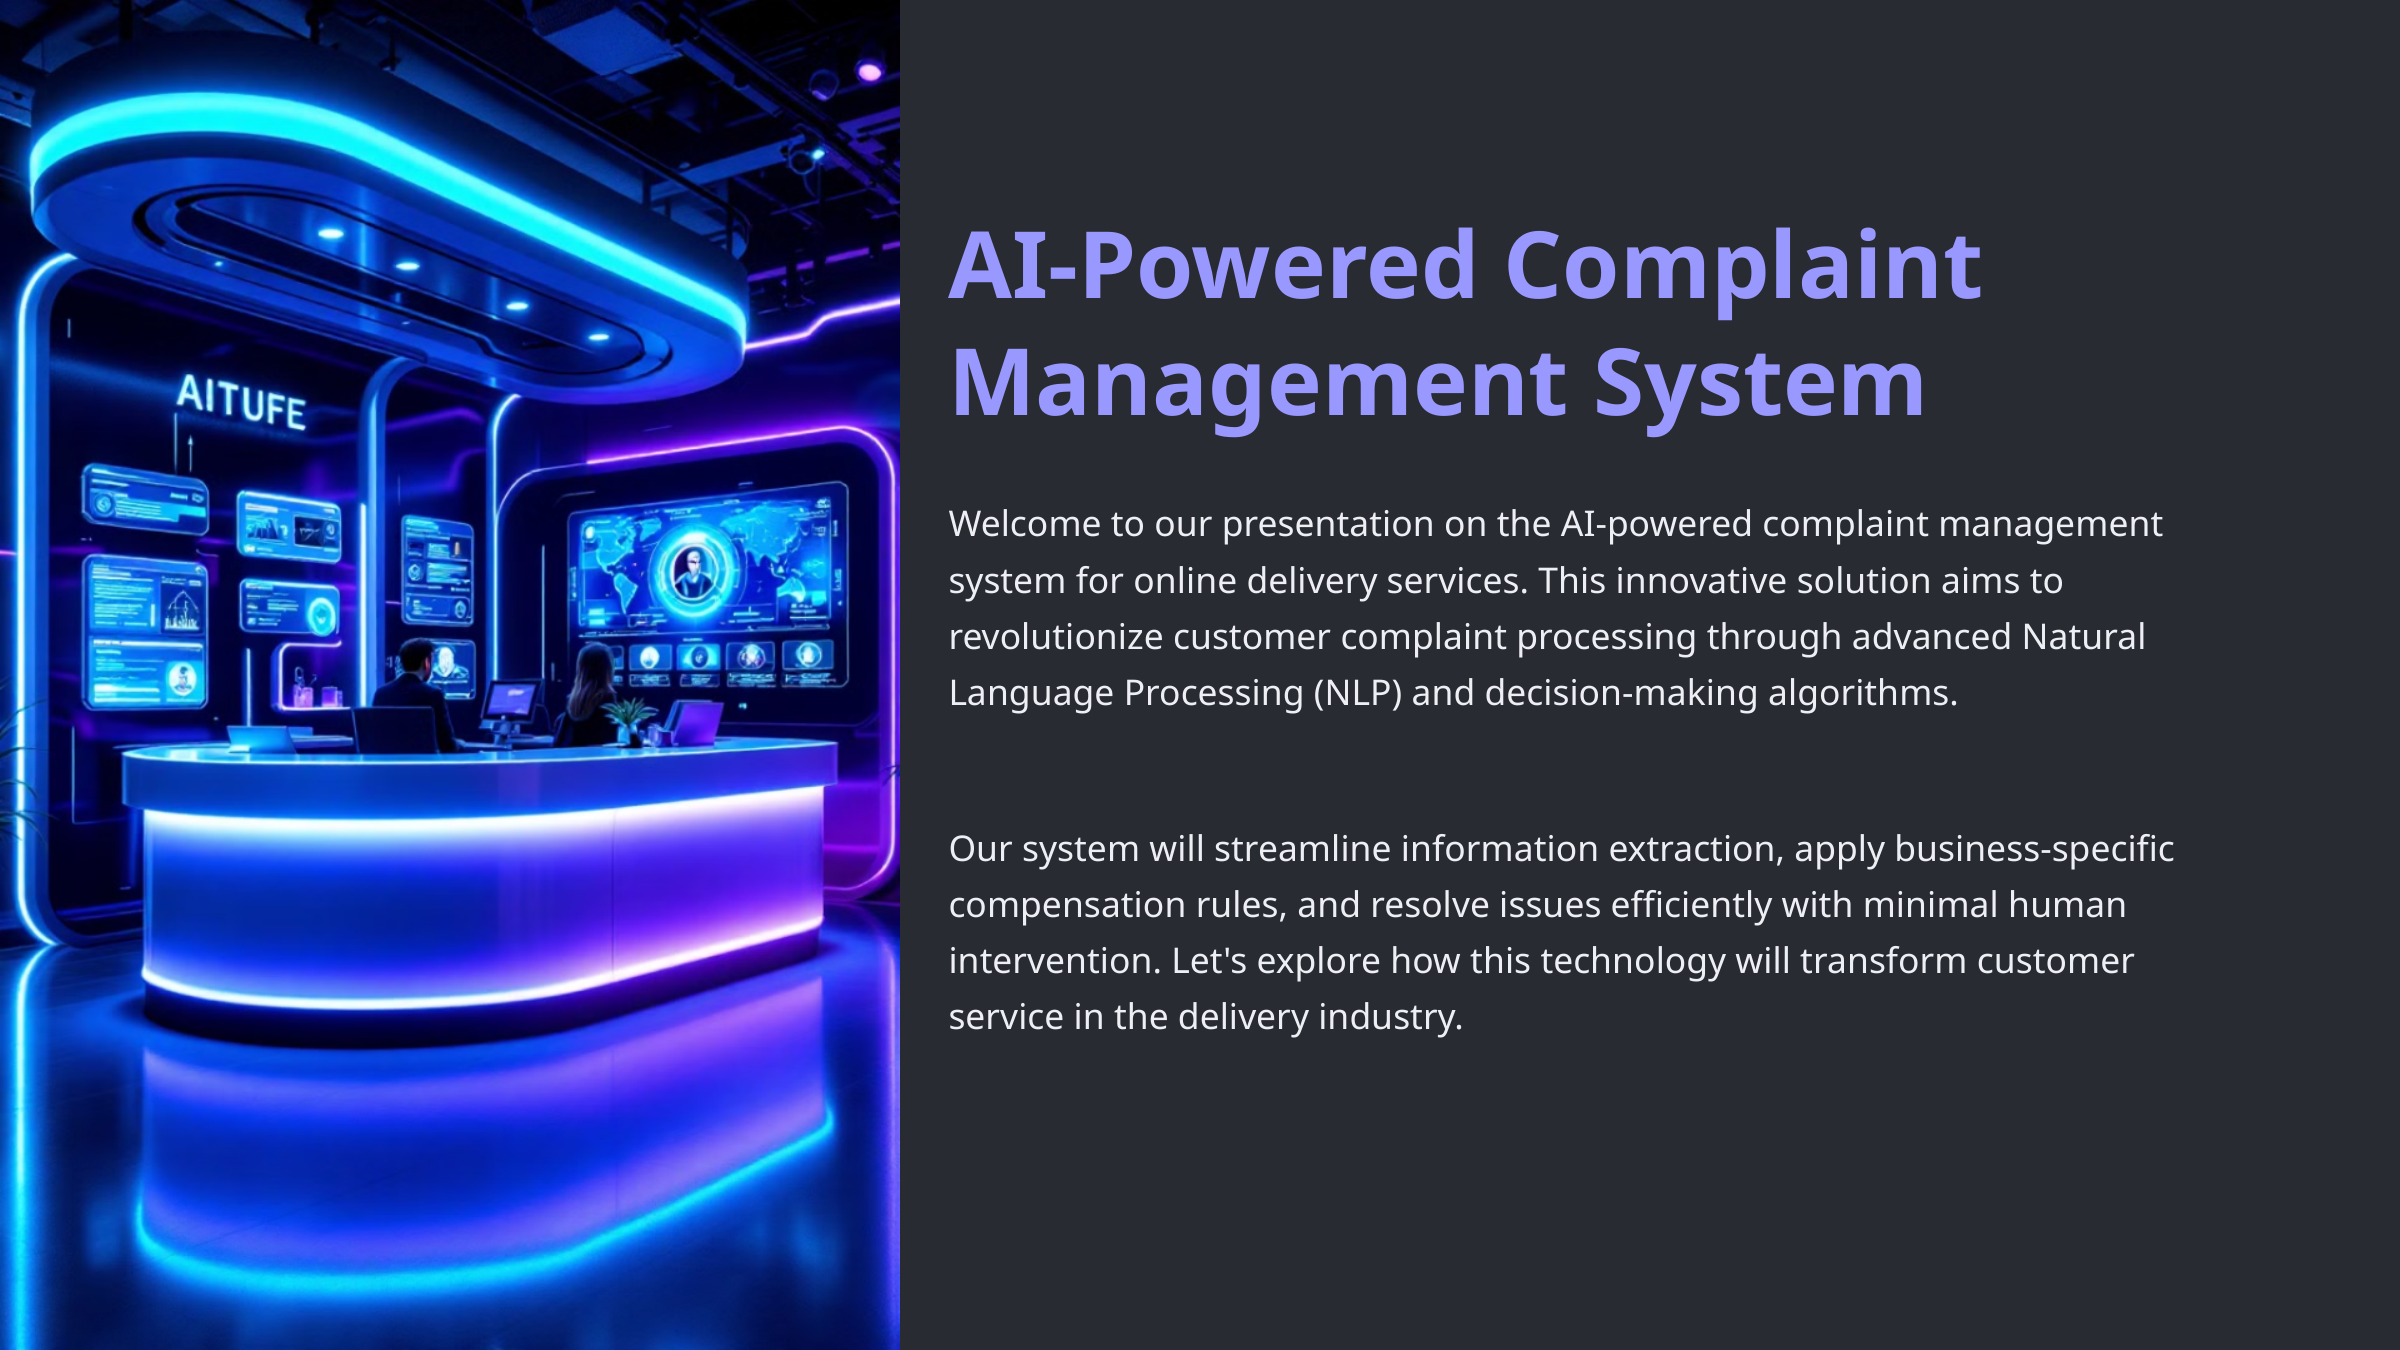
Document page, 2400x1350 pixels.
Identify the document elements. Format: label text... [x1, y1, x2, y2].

picture [0, 0, 900, 1350]
text_box Welcome to our presentation on the AI-powered complaint management system for online delivery services. This innovative solution aims to revolutionize customer complaint processing through advanced Natural Language Processing (NLP) and decision-making algorithms. [948, 487, 2200, 772]
text_box Our system will streamline information extraction, apply business-specific compensation rules, and resolve issues efficiently with minimal human intervention. Let's explore how this technology will transform customer service in the delivery industry. [948, 811, 2200, 1040]
text_box AI-Powered Complaint Management System [948, 200, 2200, 435]
